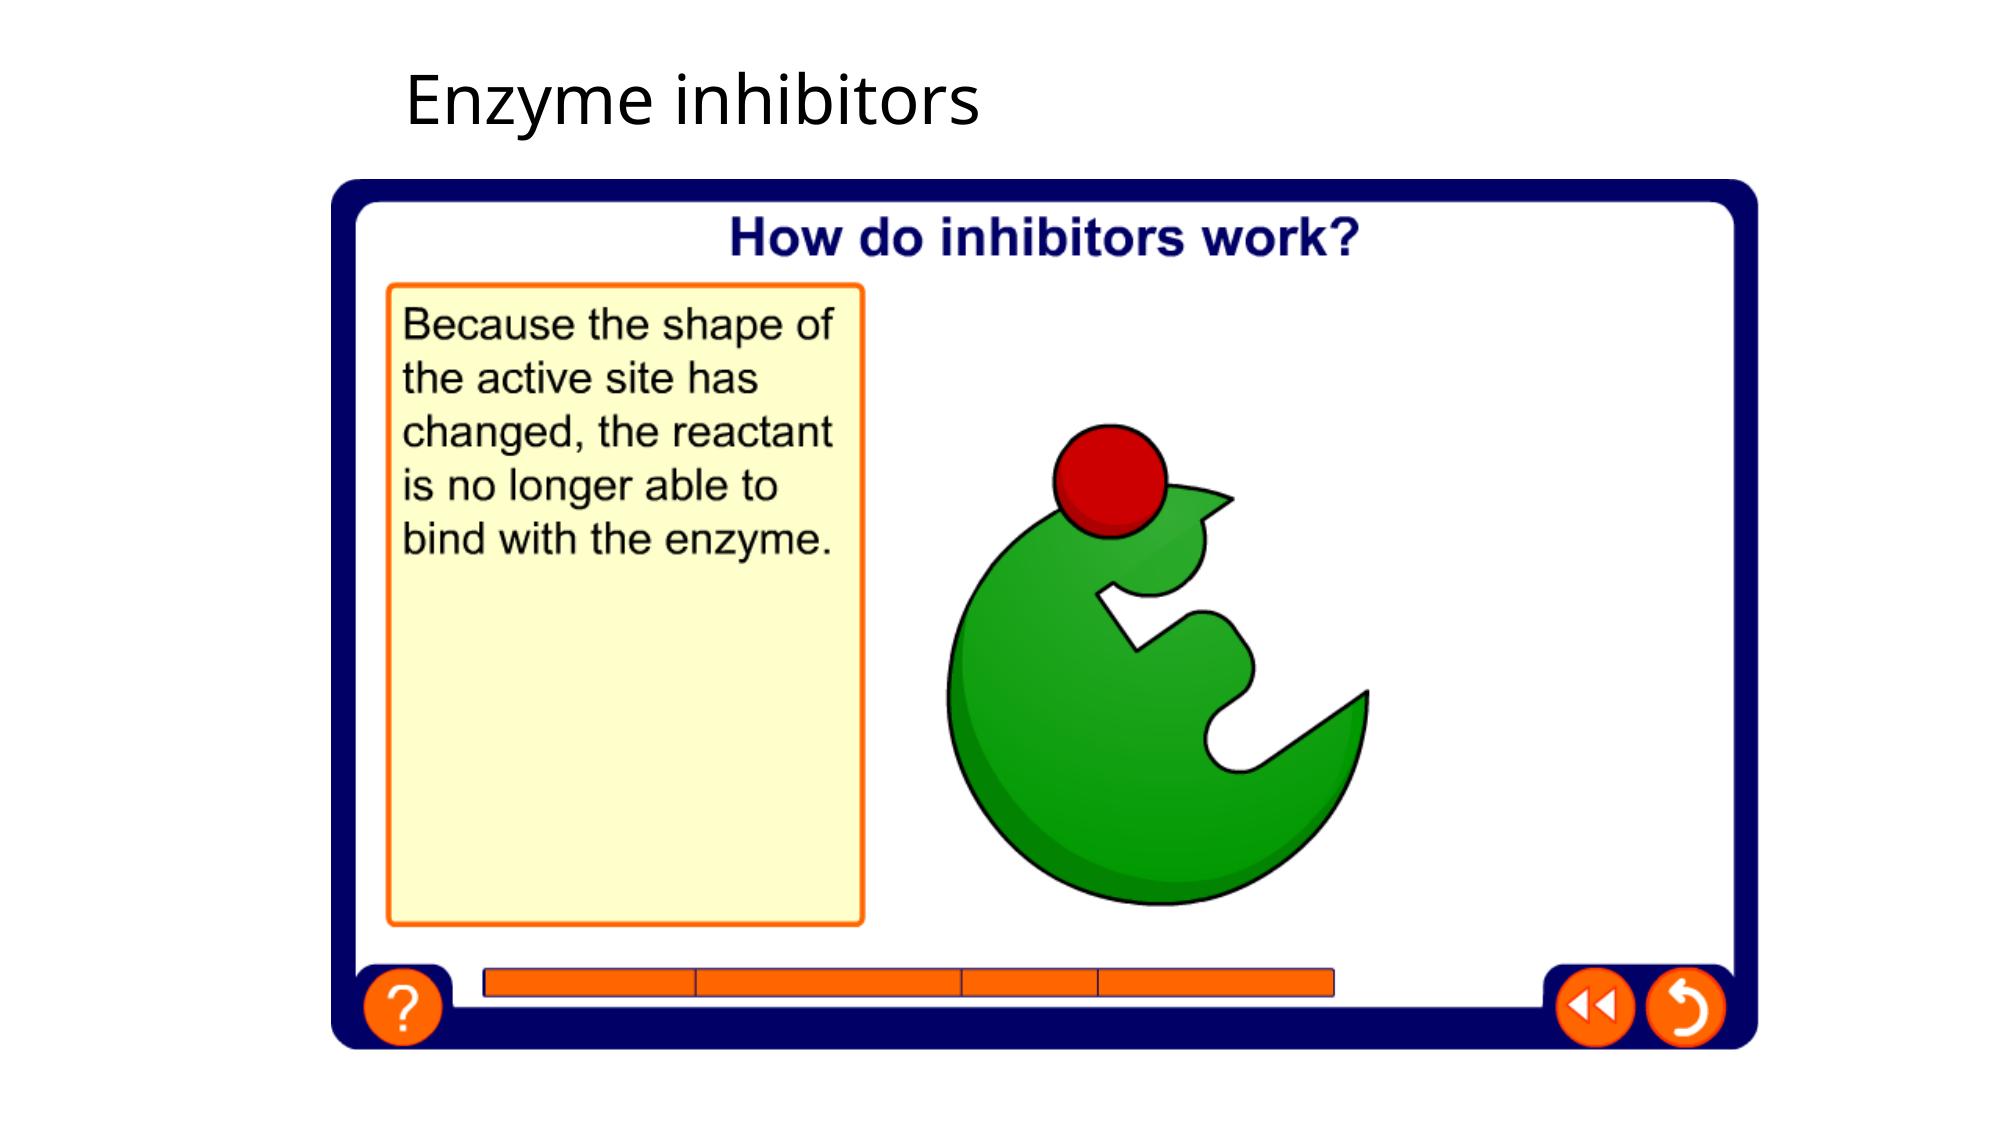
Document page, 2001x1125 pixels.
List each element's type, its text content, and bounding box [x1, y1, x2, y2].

text_box Enzyme inhibitors [389, 57, 1577, 148]
